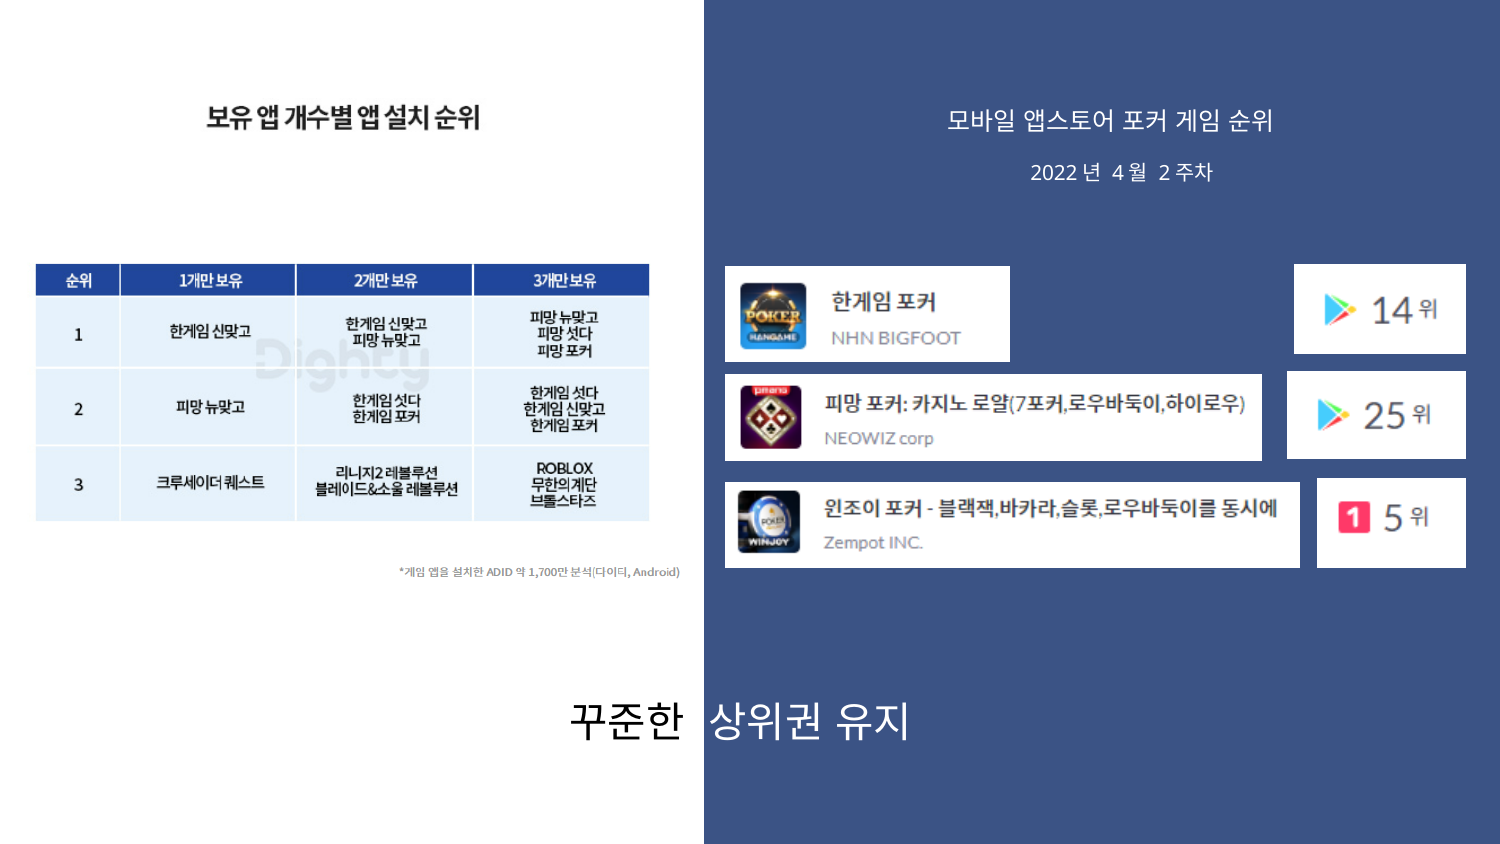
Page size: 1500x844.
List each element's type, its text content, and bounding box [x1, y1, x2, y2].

picture [21, 238, 693, 596]
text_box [725, 264, 1467, 568]
picture [21, 98, 693, 152]
text_box 모바일 앱스토어 포커 게임 순위 [932, 98, 1392, 144]
text_box [704, 0, 1500, 844]
text_box 꾸준한 상위권 유지 [554, 688, 1088, 753]
text_box 2022년 4월 2주차 [1015, 151, 1282, 192]
